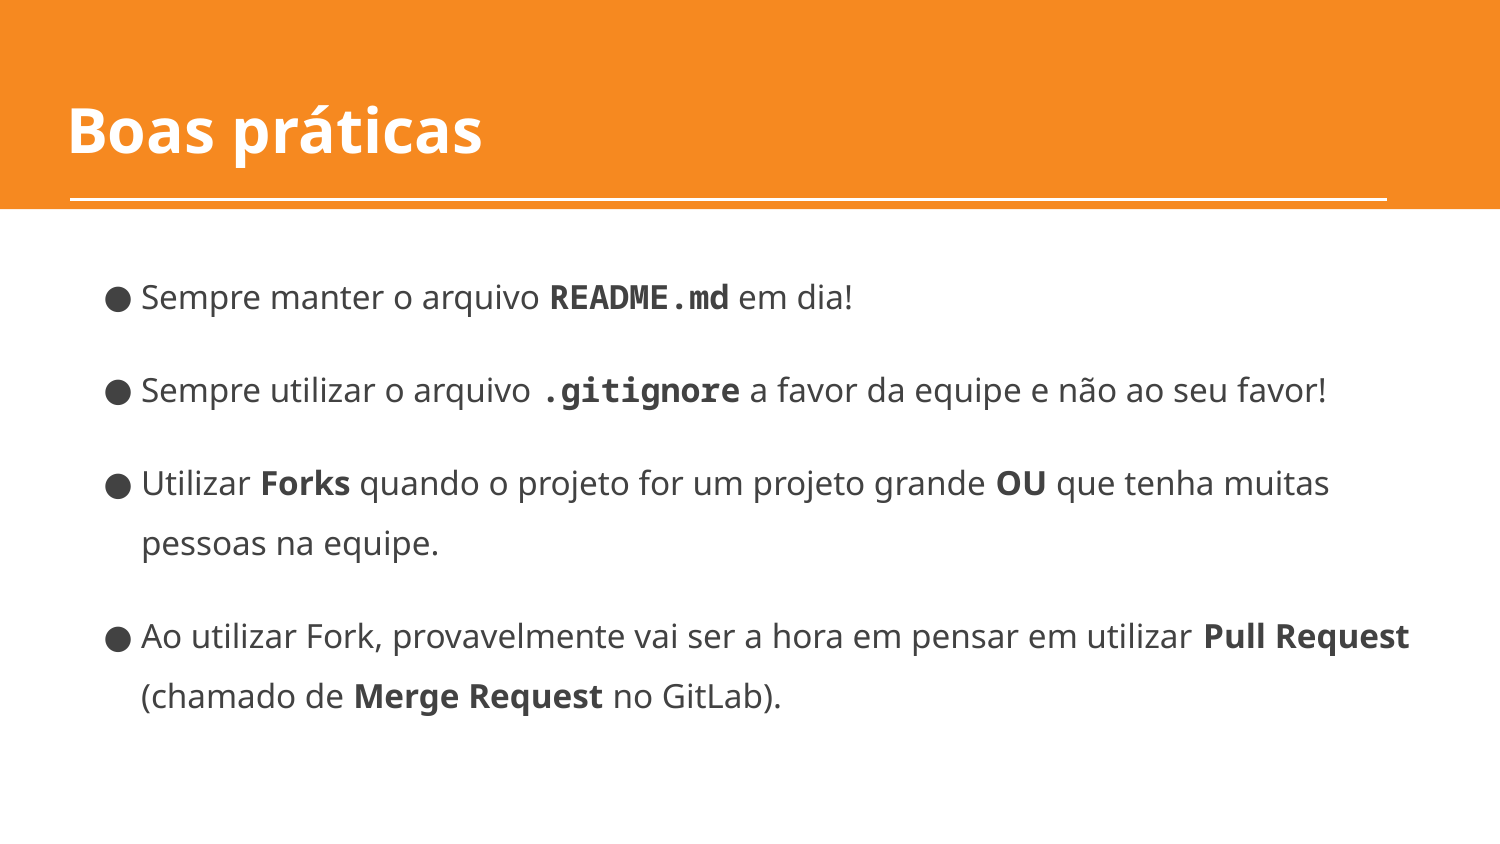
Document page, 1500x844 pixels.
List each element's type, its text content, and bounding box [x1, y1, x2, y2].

title Boas práticas [51, 61, 1449, 182]
list Sempre manter o arquivo README.md em dia! Sempre utilizar o arquivo .gitignore a favor da equipe e não ao seu favor! Utilizar Forks quando o projeto for um projeto grande OU que tenha muitas pessoas na equipe. Ao utilizar Fork, provavelmente vai ser a hora em pensar em utilizar Pull Request (chamado de Merge Request no GitLab). [51, 240, 1449, 750]
